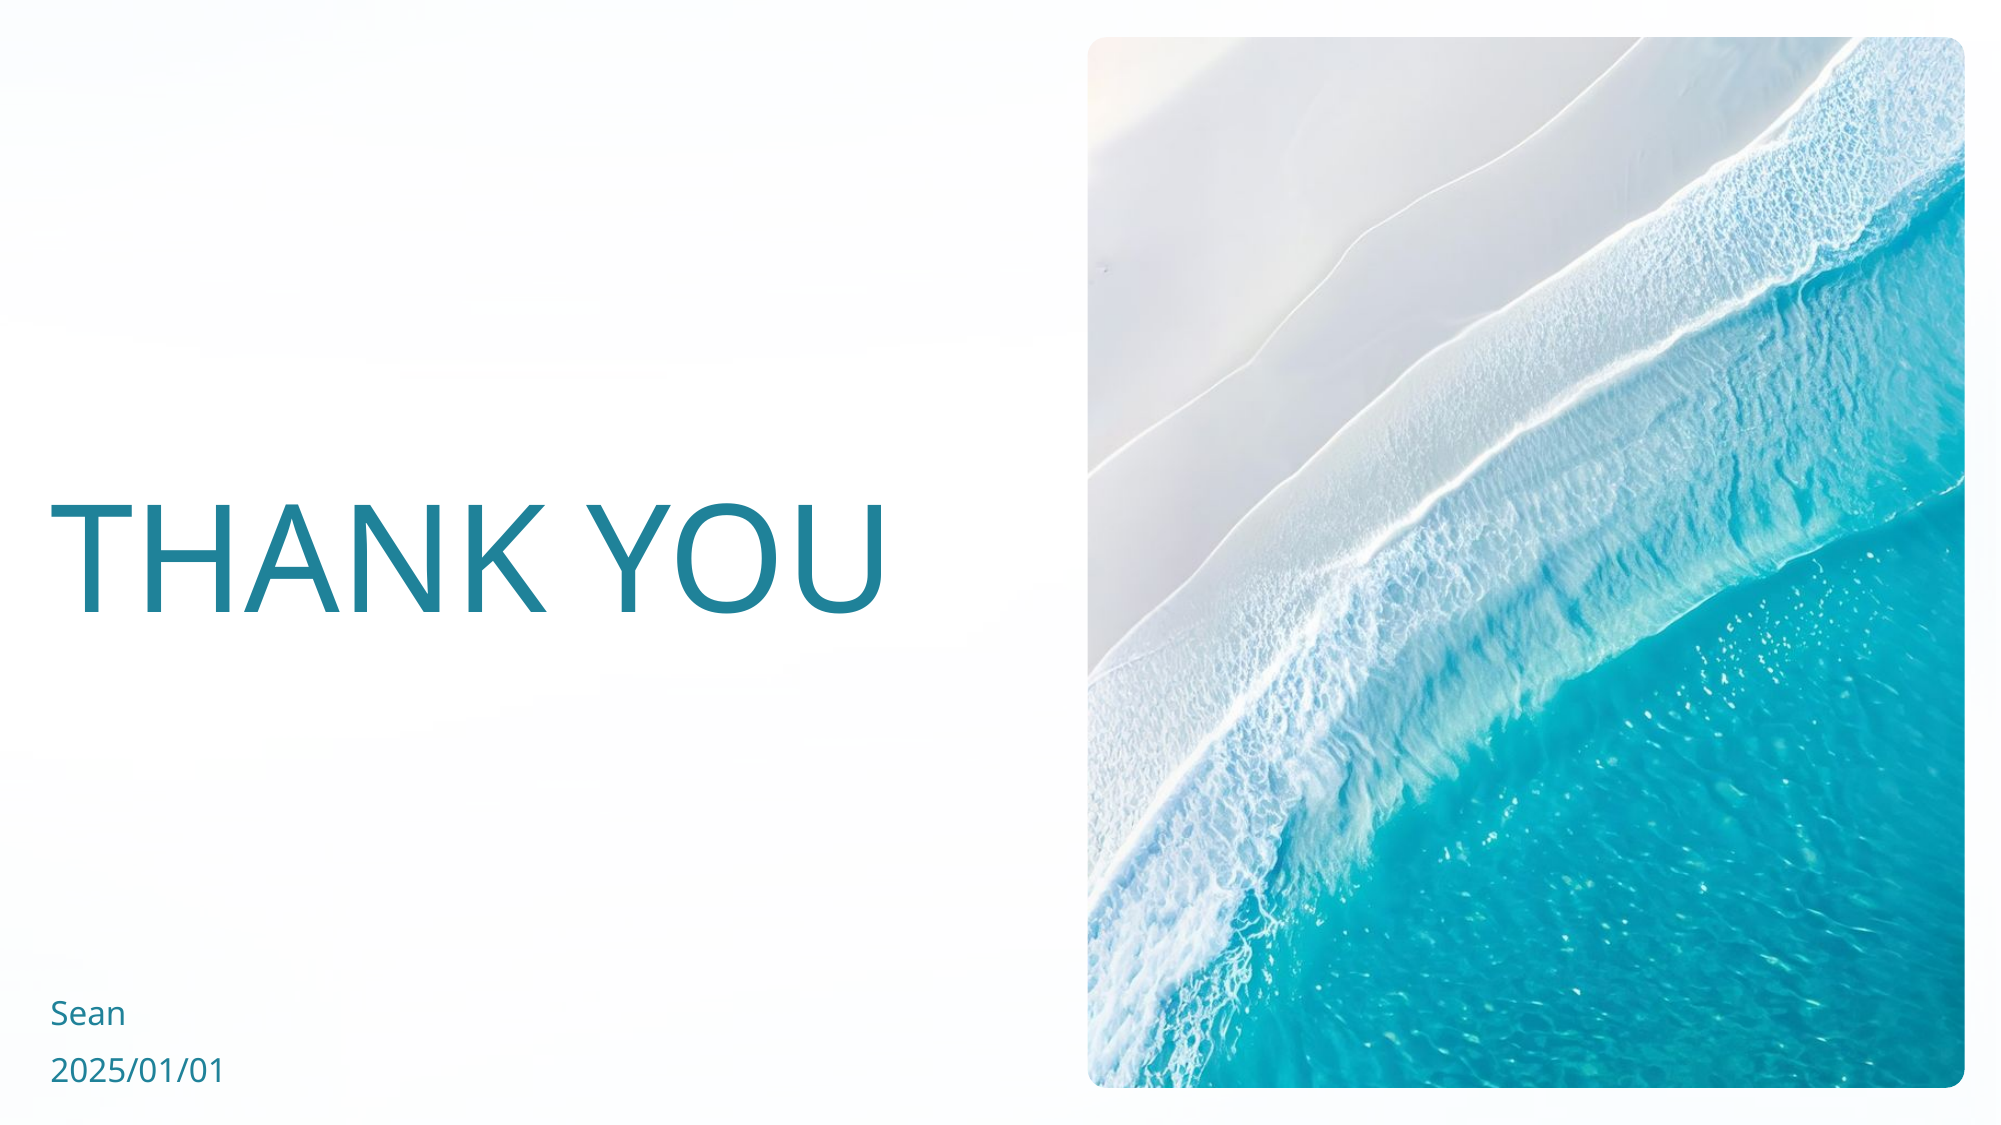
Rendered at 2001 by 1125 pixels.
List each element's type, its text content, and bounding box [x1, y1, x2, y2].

picture [1087, 37, 1965, 1088]
text_box THANK YOU [35, 454, 1043, 586]
text_box 2025/01/01 [35, 1046, 437, 1089]
text_box Sean [35, 989, 437, 1032]
